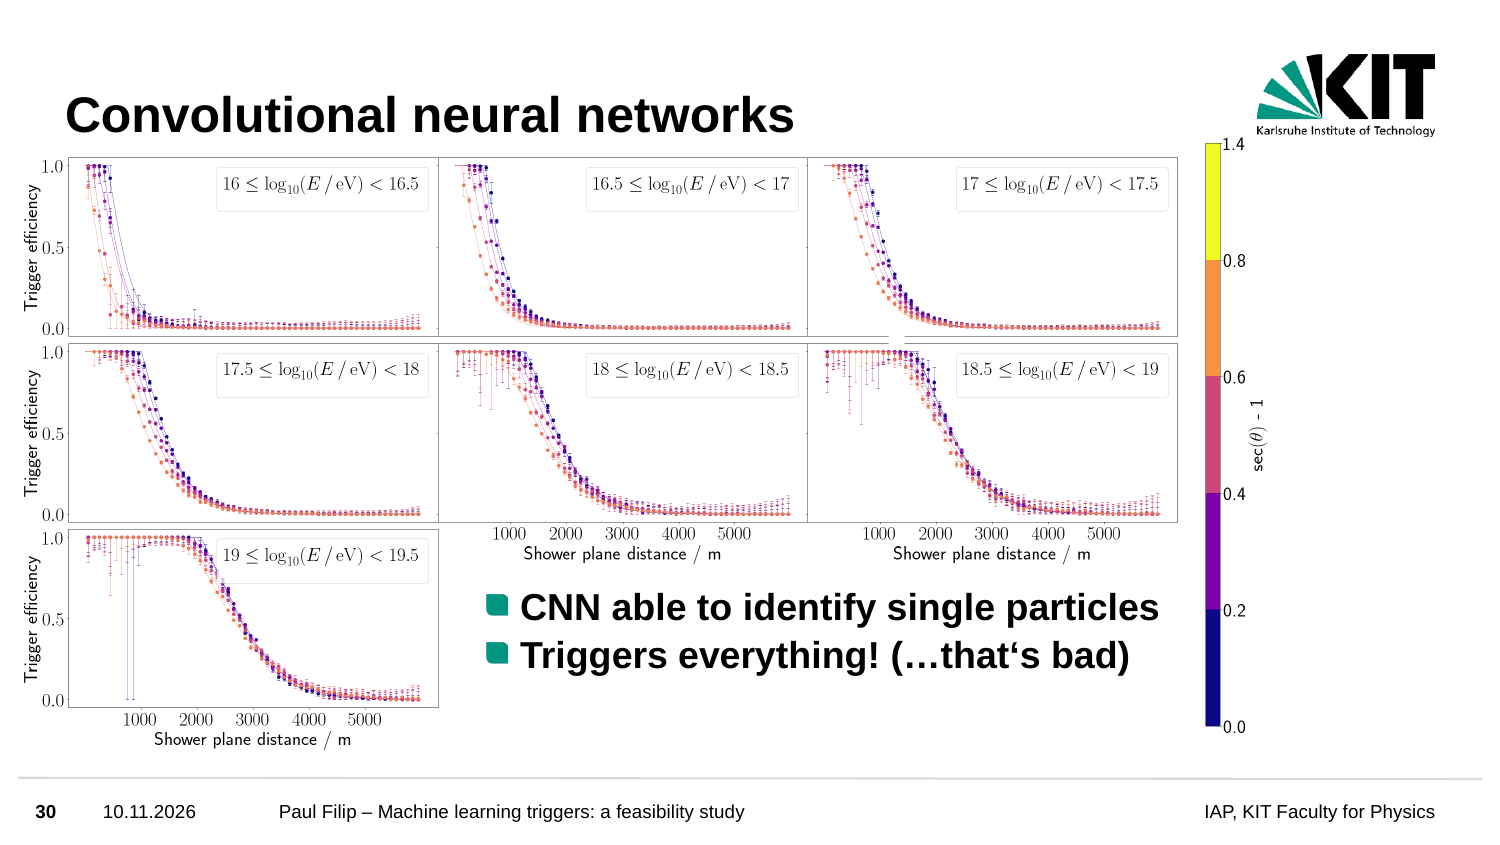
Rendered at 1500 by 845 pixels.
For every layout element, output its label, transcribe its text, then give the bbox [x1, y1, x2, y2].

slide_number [102, 778, 272, 844]
title Convolutional neural networks [64, 48, 1192, 133]
picture [20, 54, 1435, 753]
slide_number 30 [35, 778, 89, 844]
